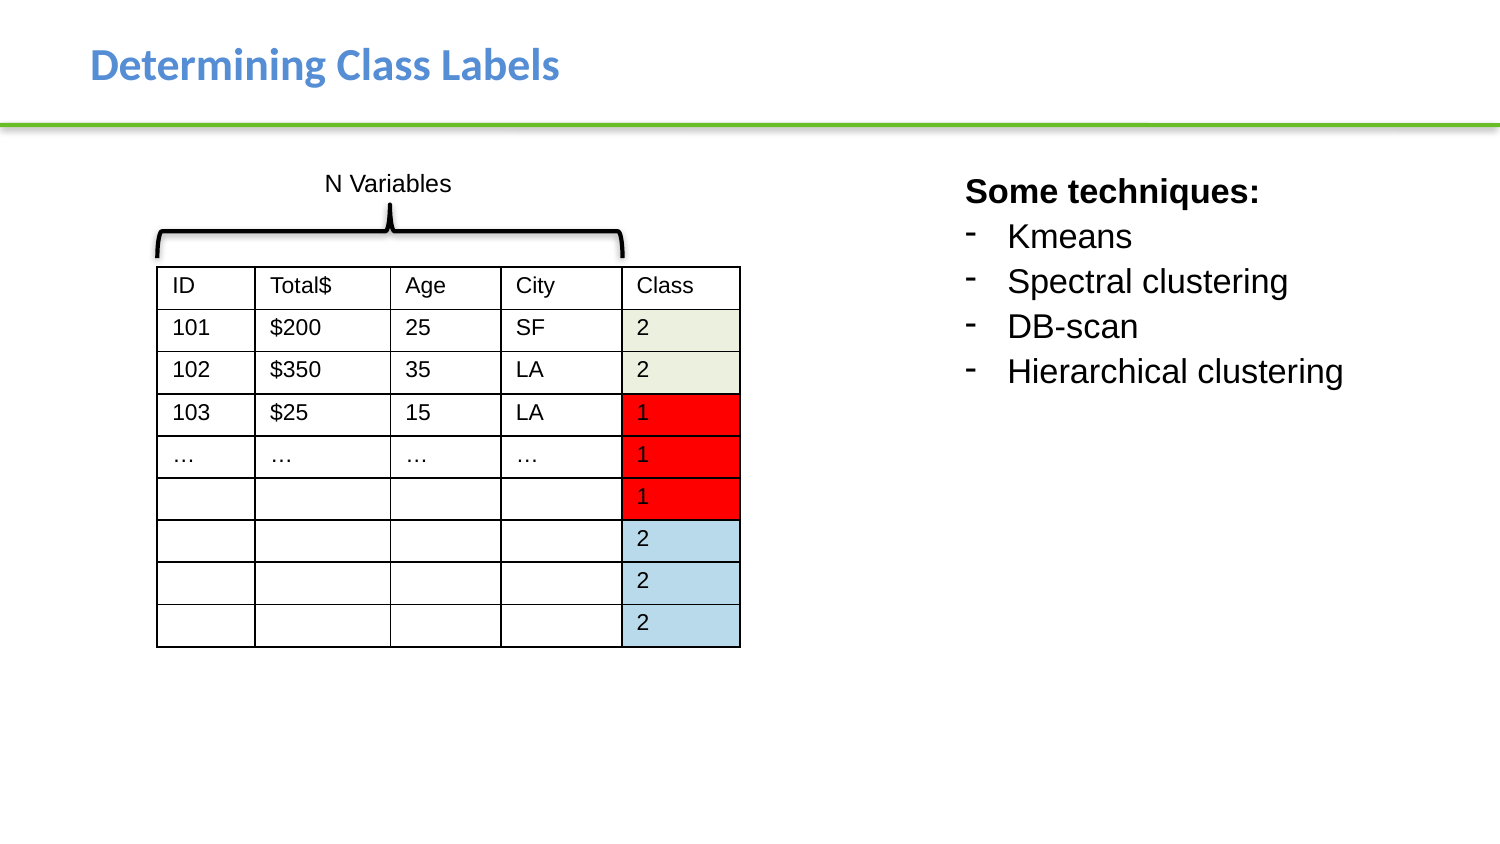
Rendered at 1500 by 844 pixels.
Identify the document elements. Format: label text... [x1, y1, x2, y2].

table_cell 35 [391, 352, 500, 393]
table_cell 102 [158, 352, 254, 393]
table_cell 1 [623, 437, 739, 477]
text_box [155, 221, 625, 259]
table_cell [256, 521, 390, 561]
table_cell $25 [256, 395, 390, 435]
table_cell [158, 521, 254, 561]
table_cell 2 [623, 605, 739, 646]
table_header Total$ [256, 268, 390, 309]
table_cell [391, 563, 500, 604]
table_cell [391, 479, 500, 519]
table_cell [391, 521, 500, 561]
table_cell 2 [623, 352, 739, 393]
table_cell 103 [158, 395, 254, 435]
table_header ID [158, 268, 254, 309]
table_cell [158, 563, 254, 604]
table_cell [158, 605, 254, 646]
table_cell [502, 605, 621, 646]
table_cell … [502, 437, 621, 477]
table_header Age [391, 268, 500, 309]
table_cell … [158, 437, 254, 477]
table_cell [502, 521, 621, 561]
table_cell 1 [623, 479, 739, 519]
table_cell 1 [623, 395, 739, 435]
table_cell SF [502, 310, 621, 351]
table_cell $350 [256, 352, 390, 393]
table_cell … [256, 437, 390, 477]
table_cell [256, 563, 390, 604]
table_cell LA [502, 352, 621, 393]
title Determining Class Labels [75, 0, 1425, 125]
table_cell 2 [623, 521, 739, 561]
text_box Some techniques: Kmeans Spectral clustering DB-scan Hierarchical clustering [953, 166, 1466, 465]
table_cell $200 [256, 310, 390, 351]
table_cell 101 [158, 310, 254, 351]
table_header City [502, 268, 621, 309]
table_cell [391, 605, 500, 646]
table_cell [502, 479, 621, 519]
table_cell 2 [623, 563, 739, 604]
table_cell [158, 479, 254, 519]
table_cell [256, 605, 390, 646]
table_header Class [623, 268, 739, 309]
table_cell [502, 563, 621, 604]
table_cell 2 [623, 310, 739, 351]
table_cell [256, 479, 390, 519]
table_cell 25 [391, 310, 500, 351]
table_cell … [391, 437, 500, 477]
table_cell 15 [391, 395, 500, 435]
text_box N Variables [313, 163, 506, 221]
table_cell LA [502, 395, 621, 435]
